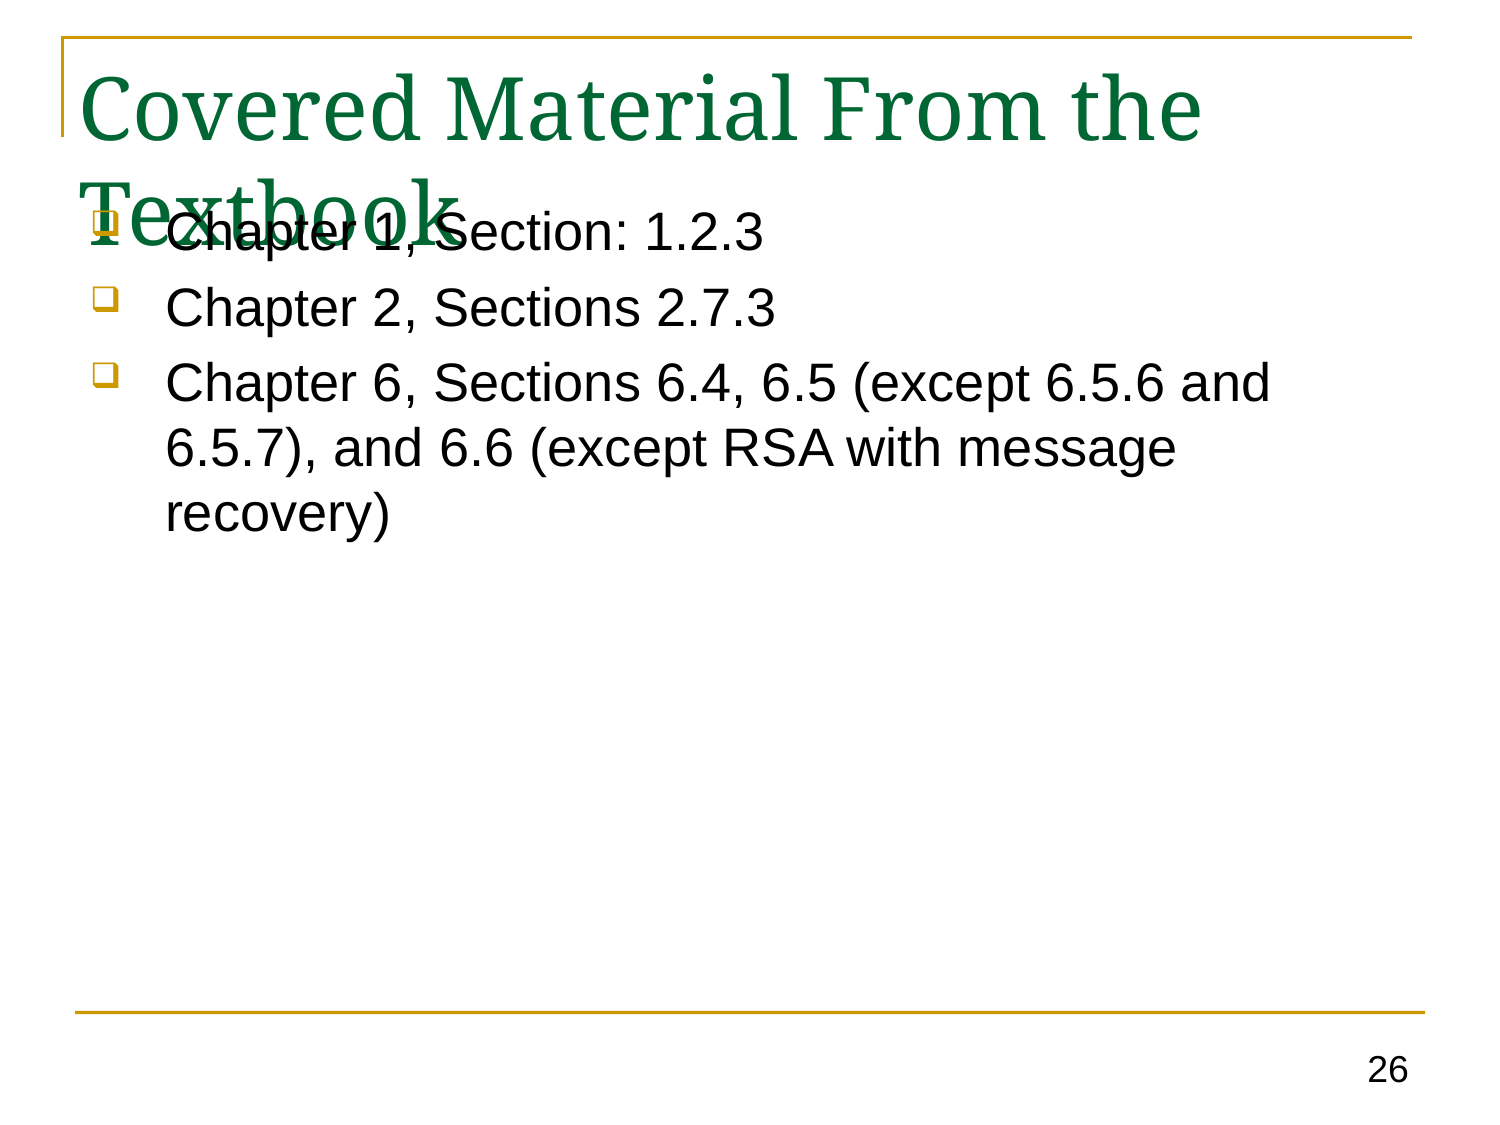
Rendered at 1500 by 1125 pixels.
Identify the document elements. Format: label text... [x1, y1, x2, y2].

list Chapter 1, Section: 1.2.3 Chapter 2, Sections 2.7.3 Chapter 6, Sections 6.4, 6.5 (except 6.5.6 and 6.5.7), and 6.6 (except RSA with message recovery) [75, 188, 1425, 1006]
title Covered Material From the Textbook [63, 45, 1425, 174]
slide_number 26 [1341, 1023, 1424, 1098]
